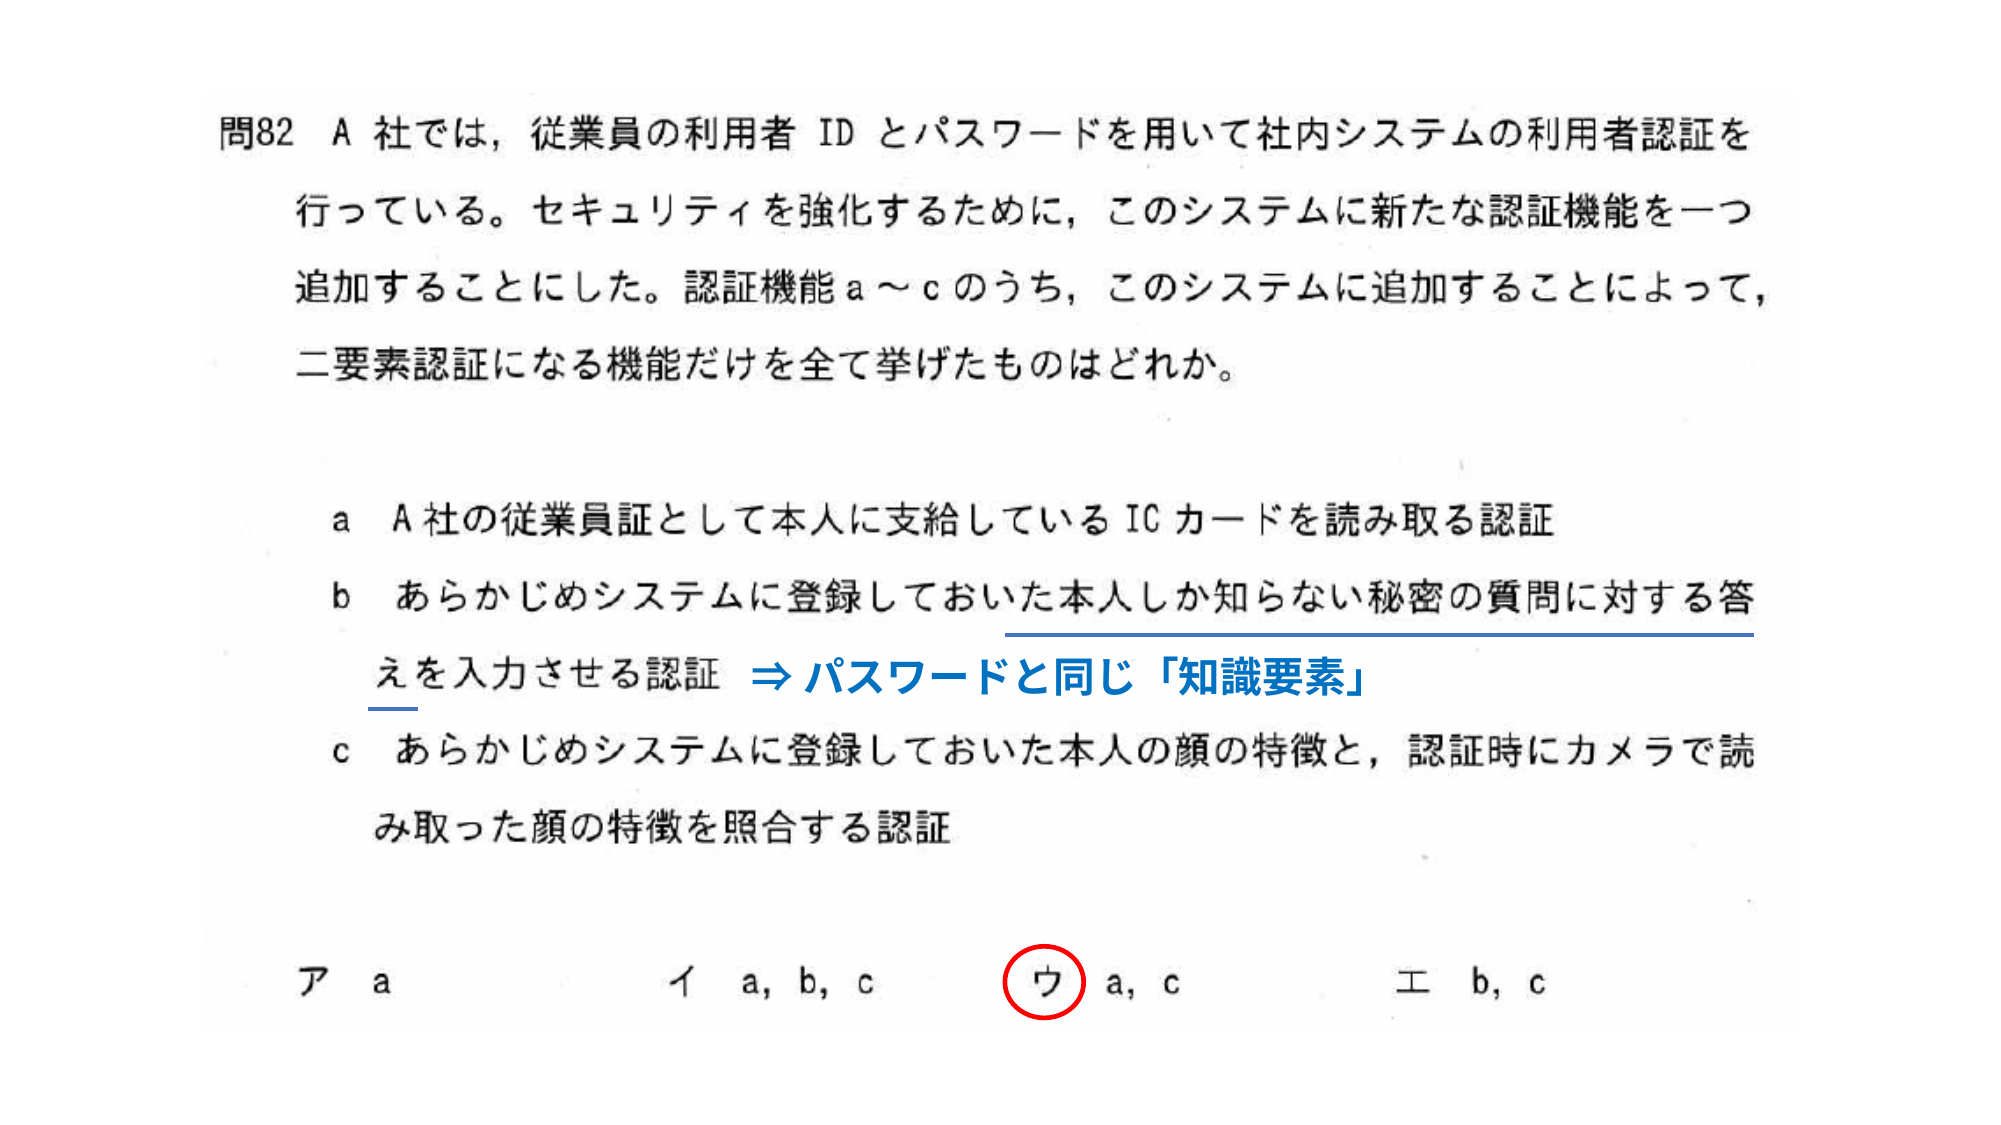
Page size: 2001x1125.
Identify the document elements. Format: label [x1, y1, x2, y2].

picture [204, 93, 1796, 1032]
